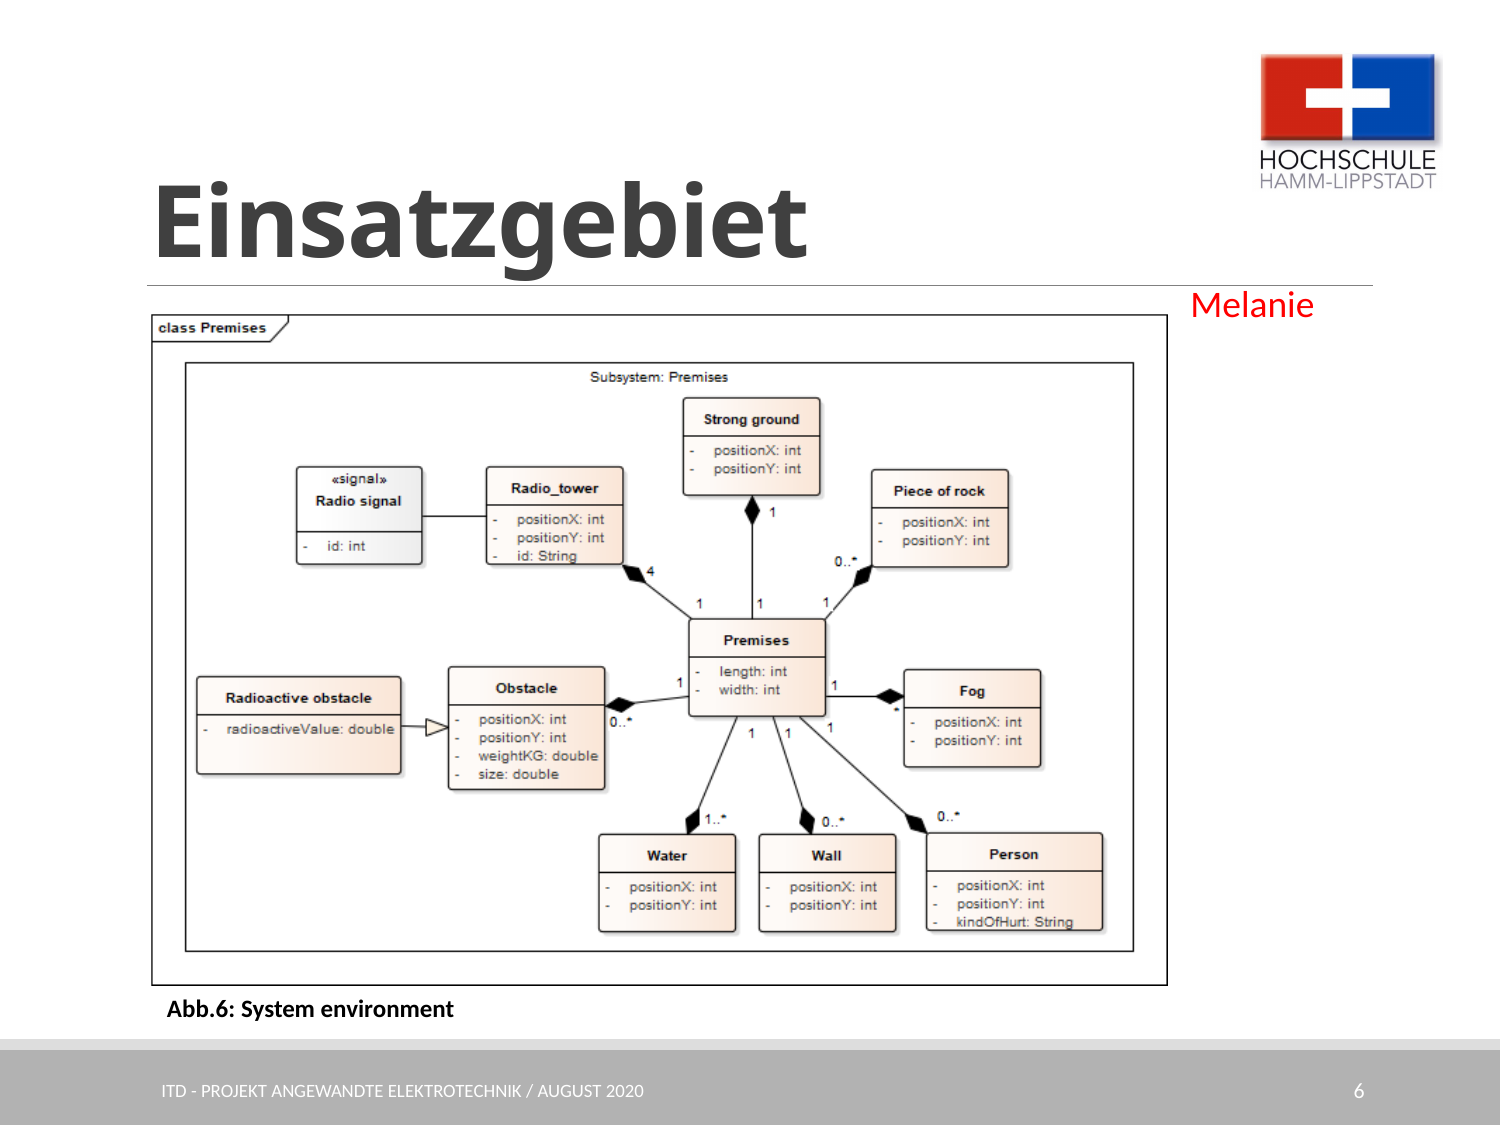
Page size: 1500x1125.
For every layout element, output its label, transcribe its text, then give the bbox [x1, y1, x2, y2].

picture [149, 313, 1168, 986]
title Einsatzgebiet [135, 47, 1373, 285]
text_box Abb.6: System environment [152, 993, 470, 1030]
slide_number 6 [1218, 1059, 1380, 1120]
text_box Melanie [1175, 272, 1330, 333]
picture [1373, 50, 1443, 192]
footer ITD - Projekt angewandte Elektrotechnik / August 2020 [105, 1059, 700, 1120]
